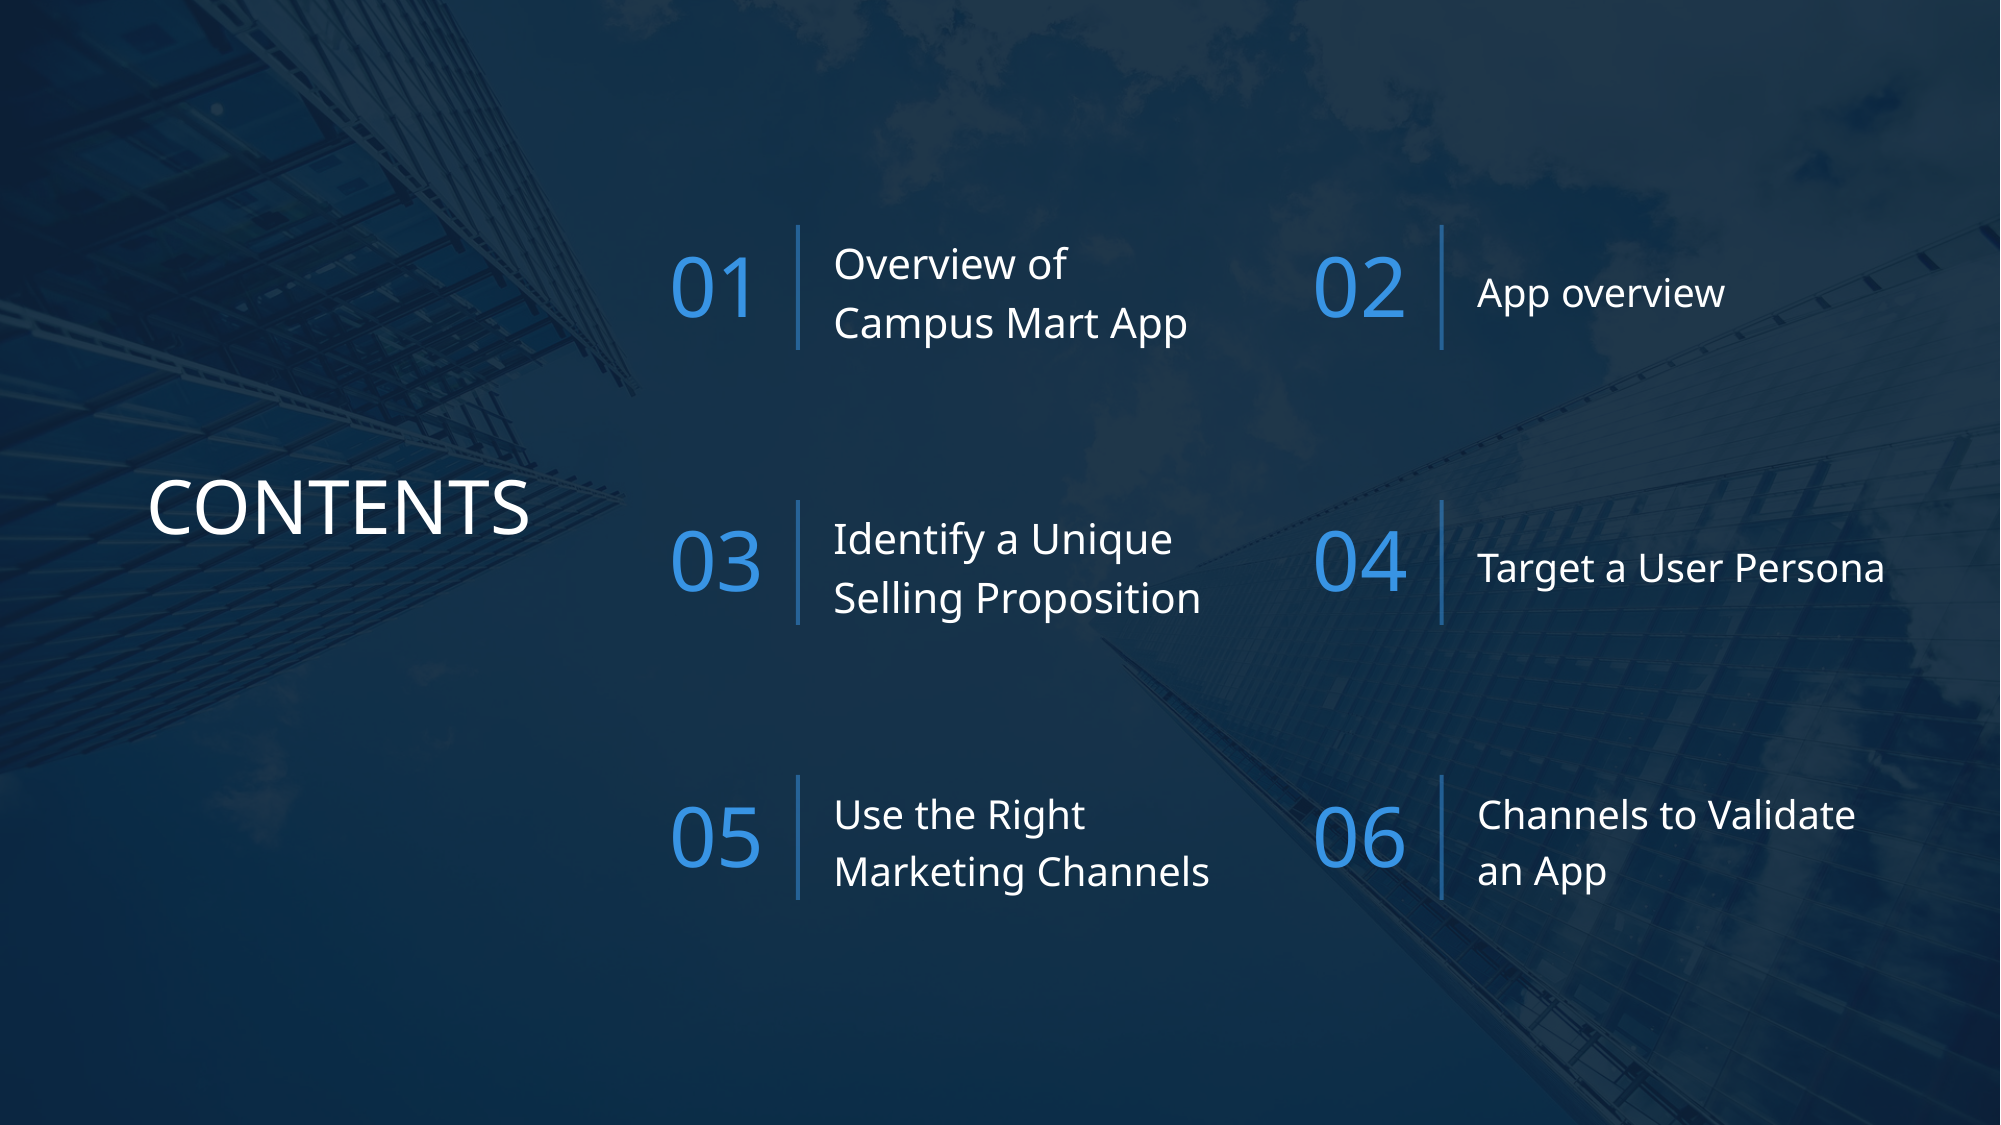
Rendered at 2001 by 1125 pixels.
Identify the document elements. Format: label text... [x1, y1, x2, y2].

list [1439, 774, 1444, 900]
list [795, 224, 800, 350]
list 01 [667, 237, 766, 321]
list Use the Right Marketing Channels [833, 762, 1215, 913]
list [795, 774, 800, 900]
list Identify a Unique Selling Proposition [833, 487, 1215, 638]
list 02 [1311, 237, 1410, 321]
list 04 [1311, 512, 1410, 596]
list [1439, 500, 1444, 625]
list 06 [1311, 787, 1410, 871]
list [795, 500, 800, 625]
list Channels to Validate an App [1477, 762, 1859, 913]
list 05 [667, 787, 766, 871]
subtitle CONTENTS [124, 437, 554, 596]
list App overview [1477, 212, 1859, 363]
list [1439, 224, 1444, 350]
list 03 [667, 512, 766, 596]
list Overview of Campus Mart App [833, 212, 1215, 363]
list Target a User Persona [1477, 487, 1933, 638]
